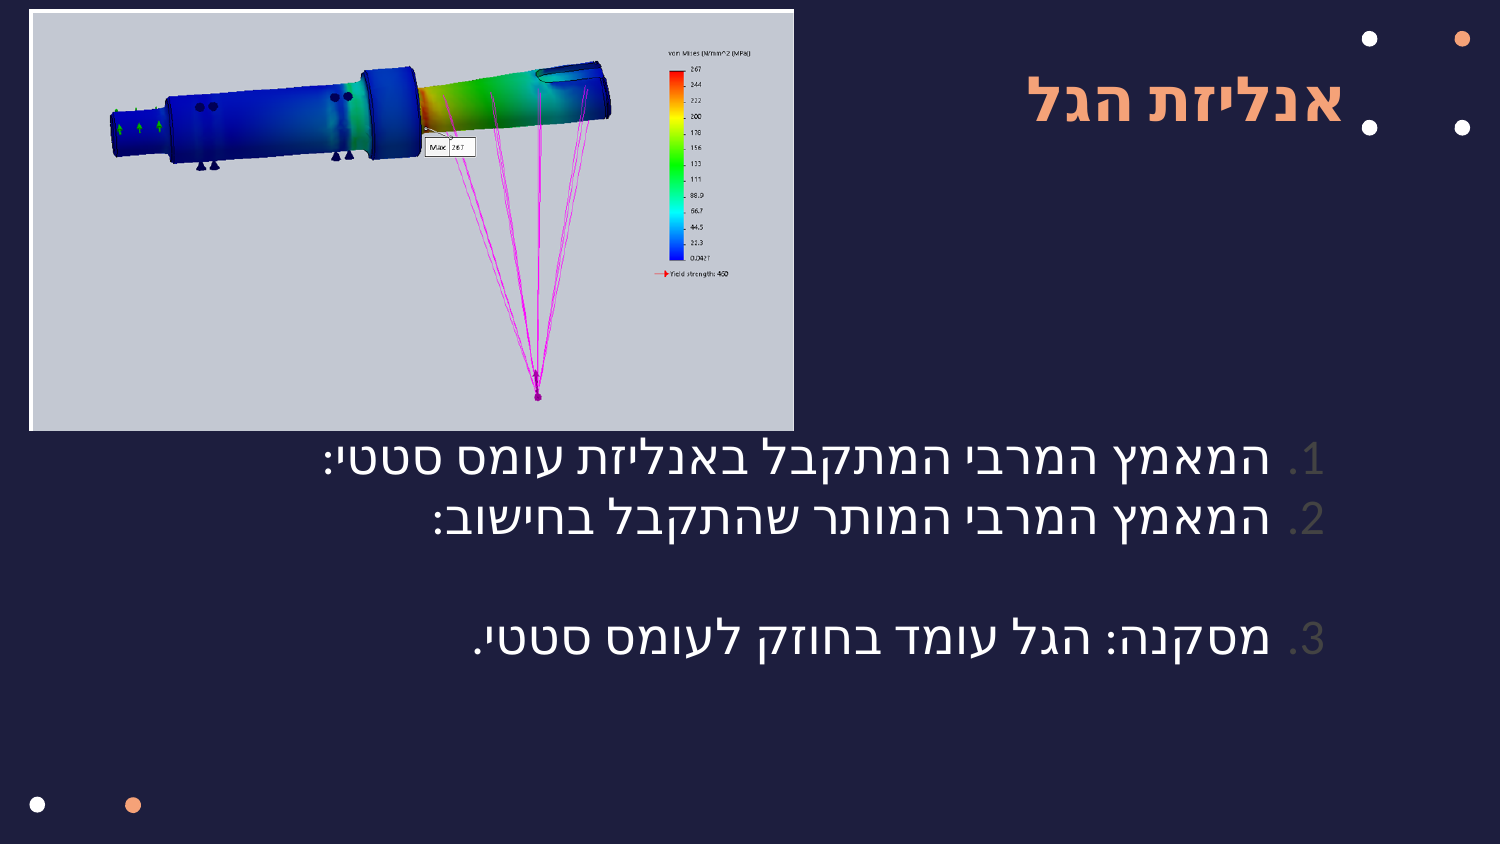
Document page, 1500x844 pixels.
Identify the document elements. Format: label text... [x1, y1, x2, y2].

title אנליזת הגל [798, 44, 1363, 169]
picture [29, 9, 794, 431]
